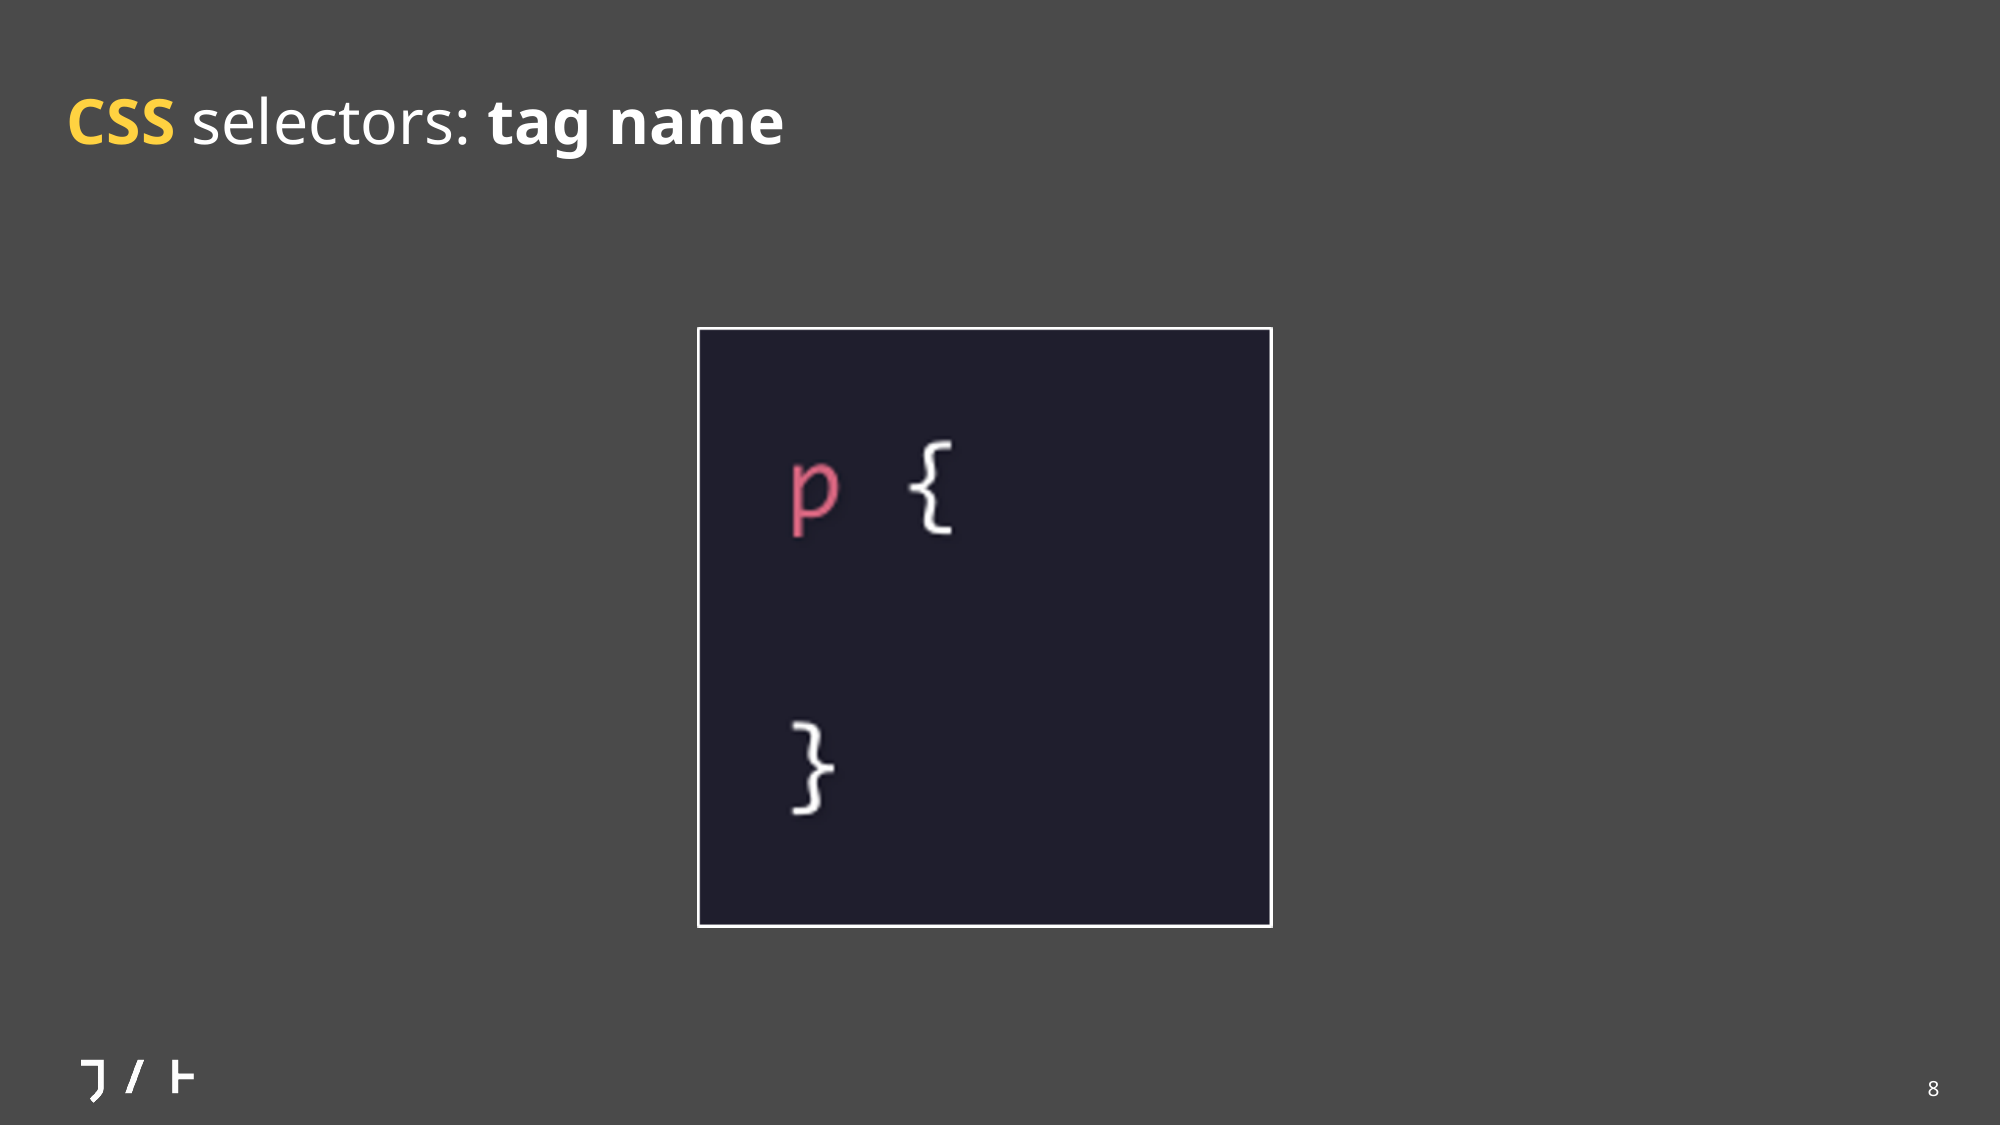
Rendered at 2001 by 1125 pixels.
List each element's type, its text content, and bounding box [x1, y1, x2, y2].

title CSS selectors: tag name [66, 55, 1904, 157]
slide_number 8 [1903, 1070, 1963, 1110]
picture [66, 1041, 205, 1115]
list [697, 327, 1273, 928]
